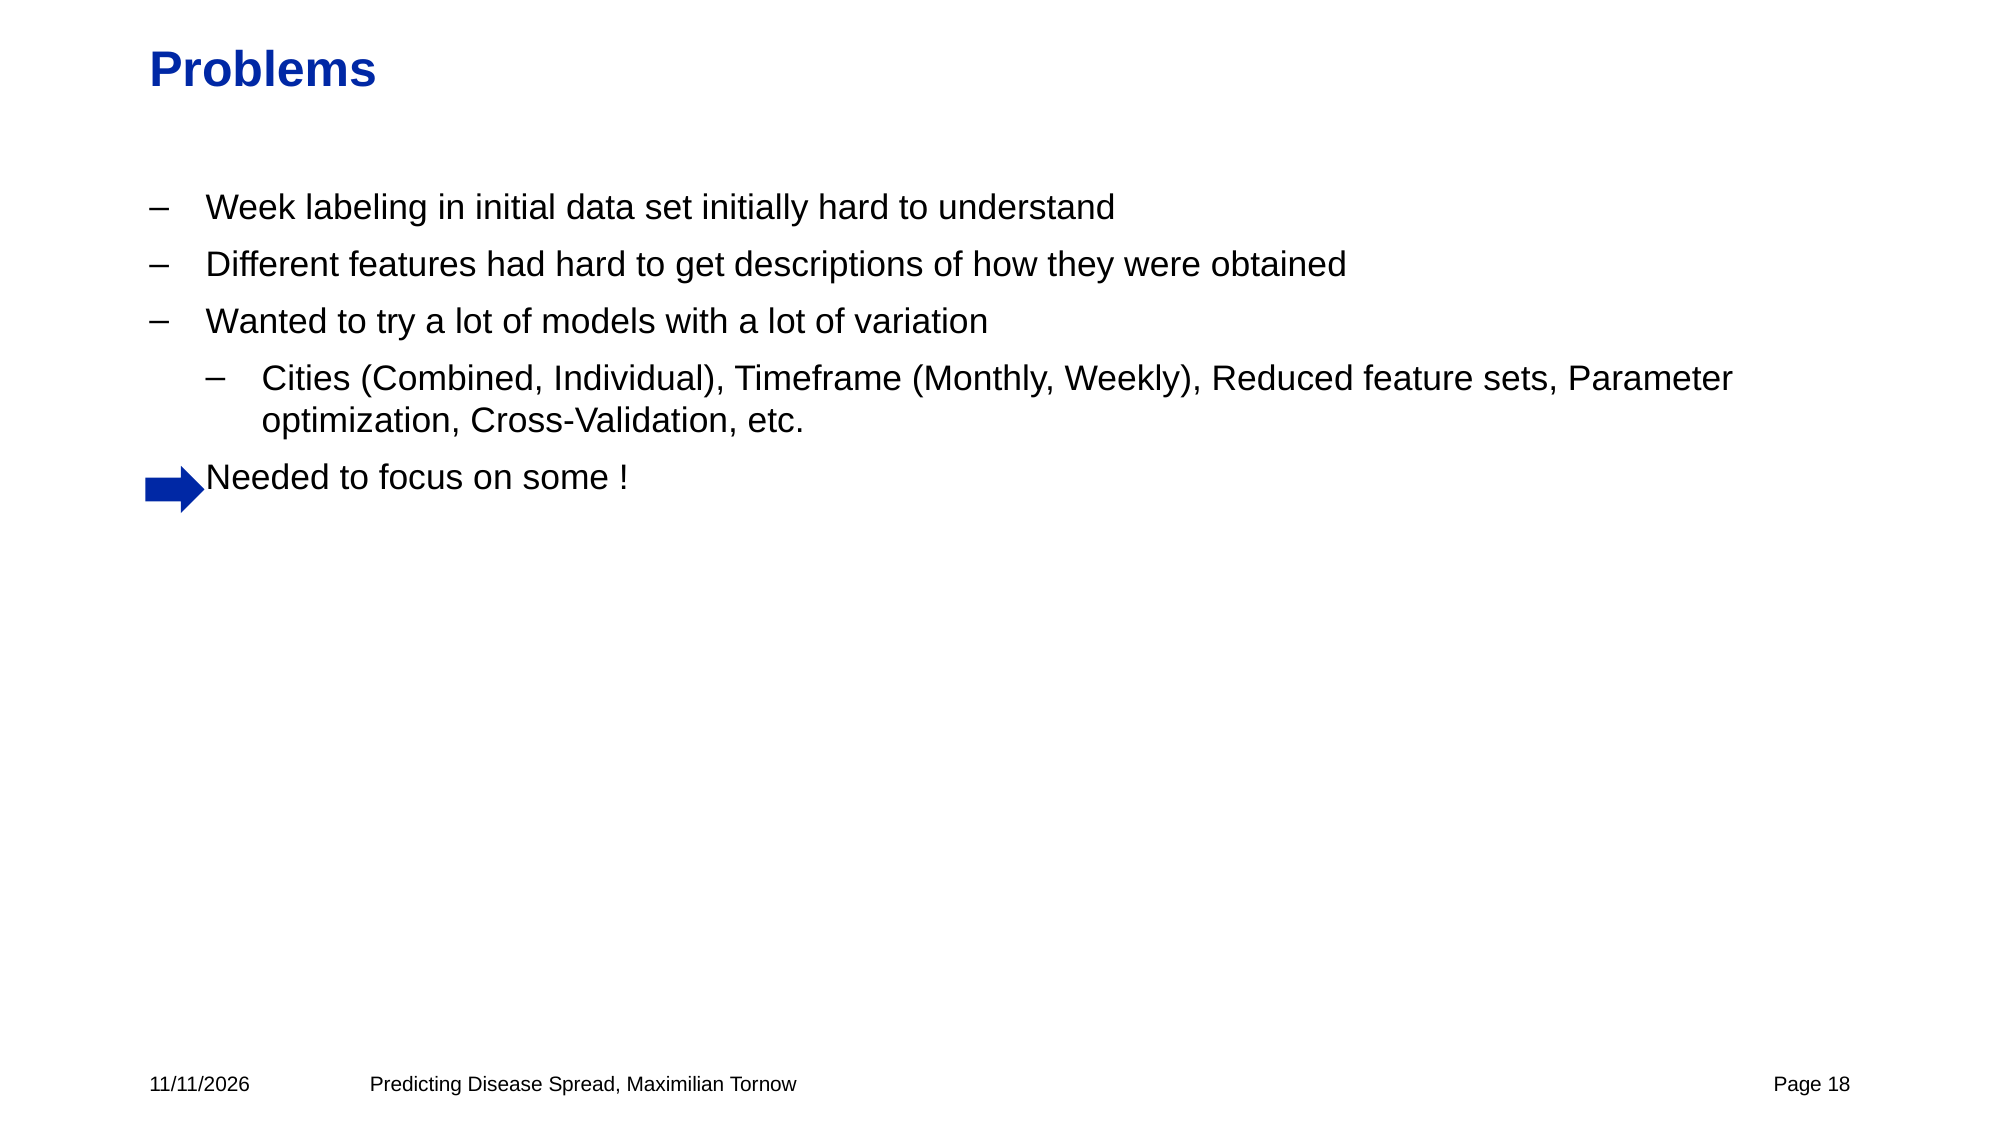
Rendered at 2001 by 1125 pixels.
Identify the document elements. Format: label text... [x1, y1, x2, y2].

list Week labeling in initial data set initially hard to understand Different features had hard to get descriptions of how they were obtained Wanted to try a lot of models with a lot of variation Cities (Combined, Individual), Timeframe (Monthly, Weekly), Reduced feature sets, Parameter optimization, Cross-Validation, etc. Needed to focus on some ! [149, 184, 1851, 1000]
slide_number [149, 1070, 354, 1106]
footer Predicting Disease Spread, Maximilian Tornow [369, 1070, 1520, 1106]
text_box [145, 465, 205, 514]
title Problems [149, 31, 1851, 132]
slide_number Page 18 [1714, 1070, 1851, 1106]
